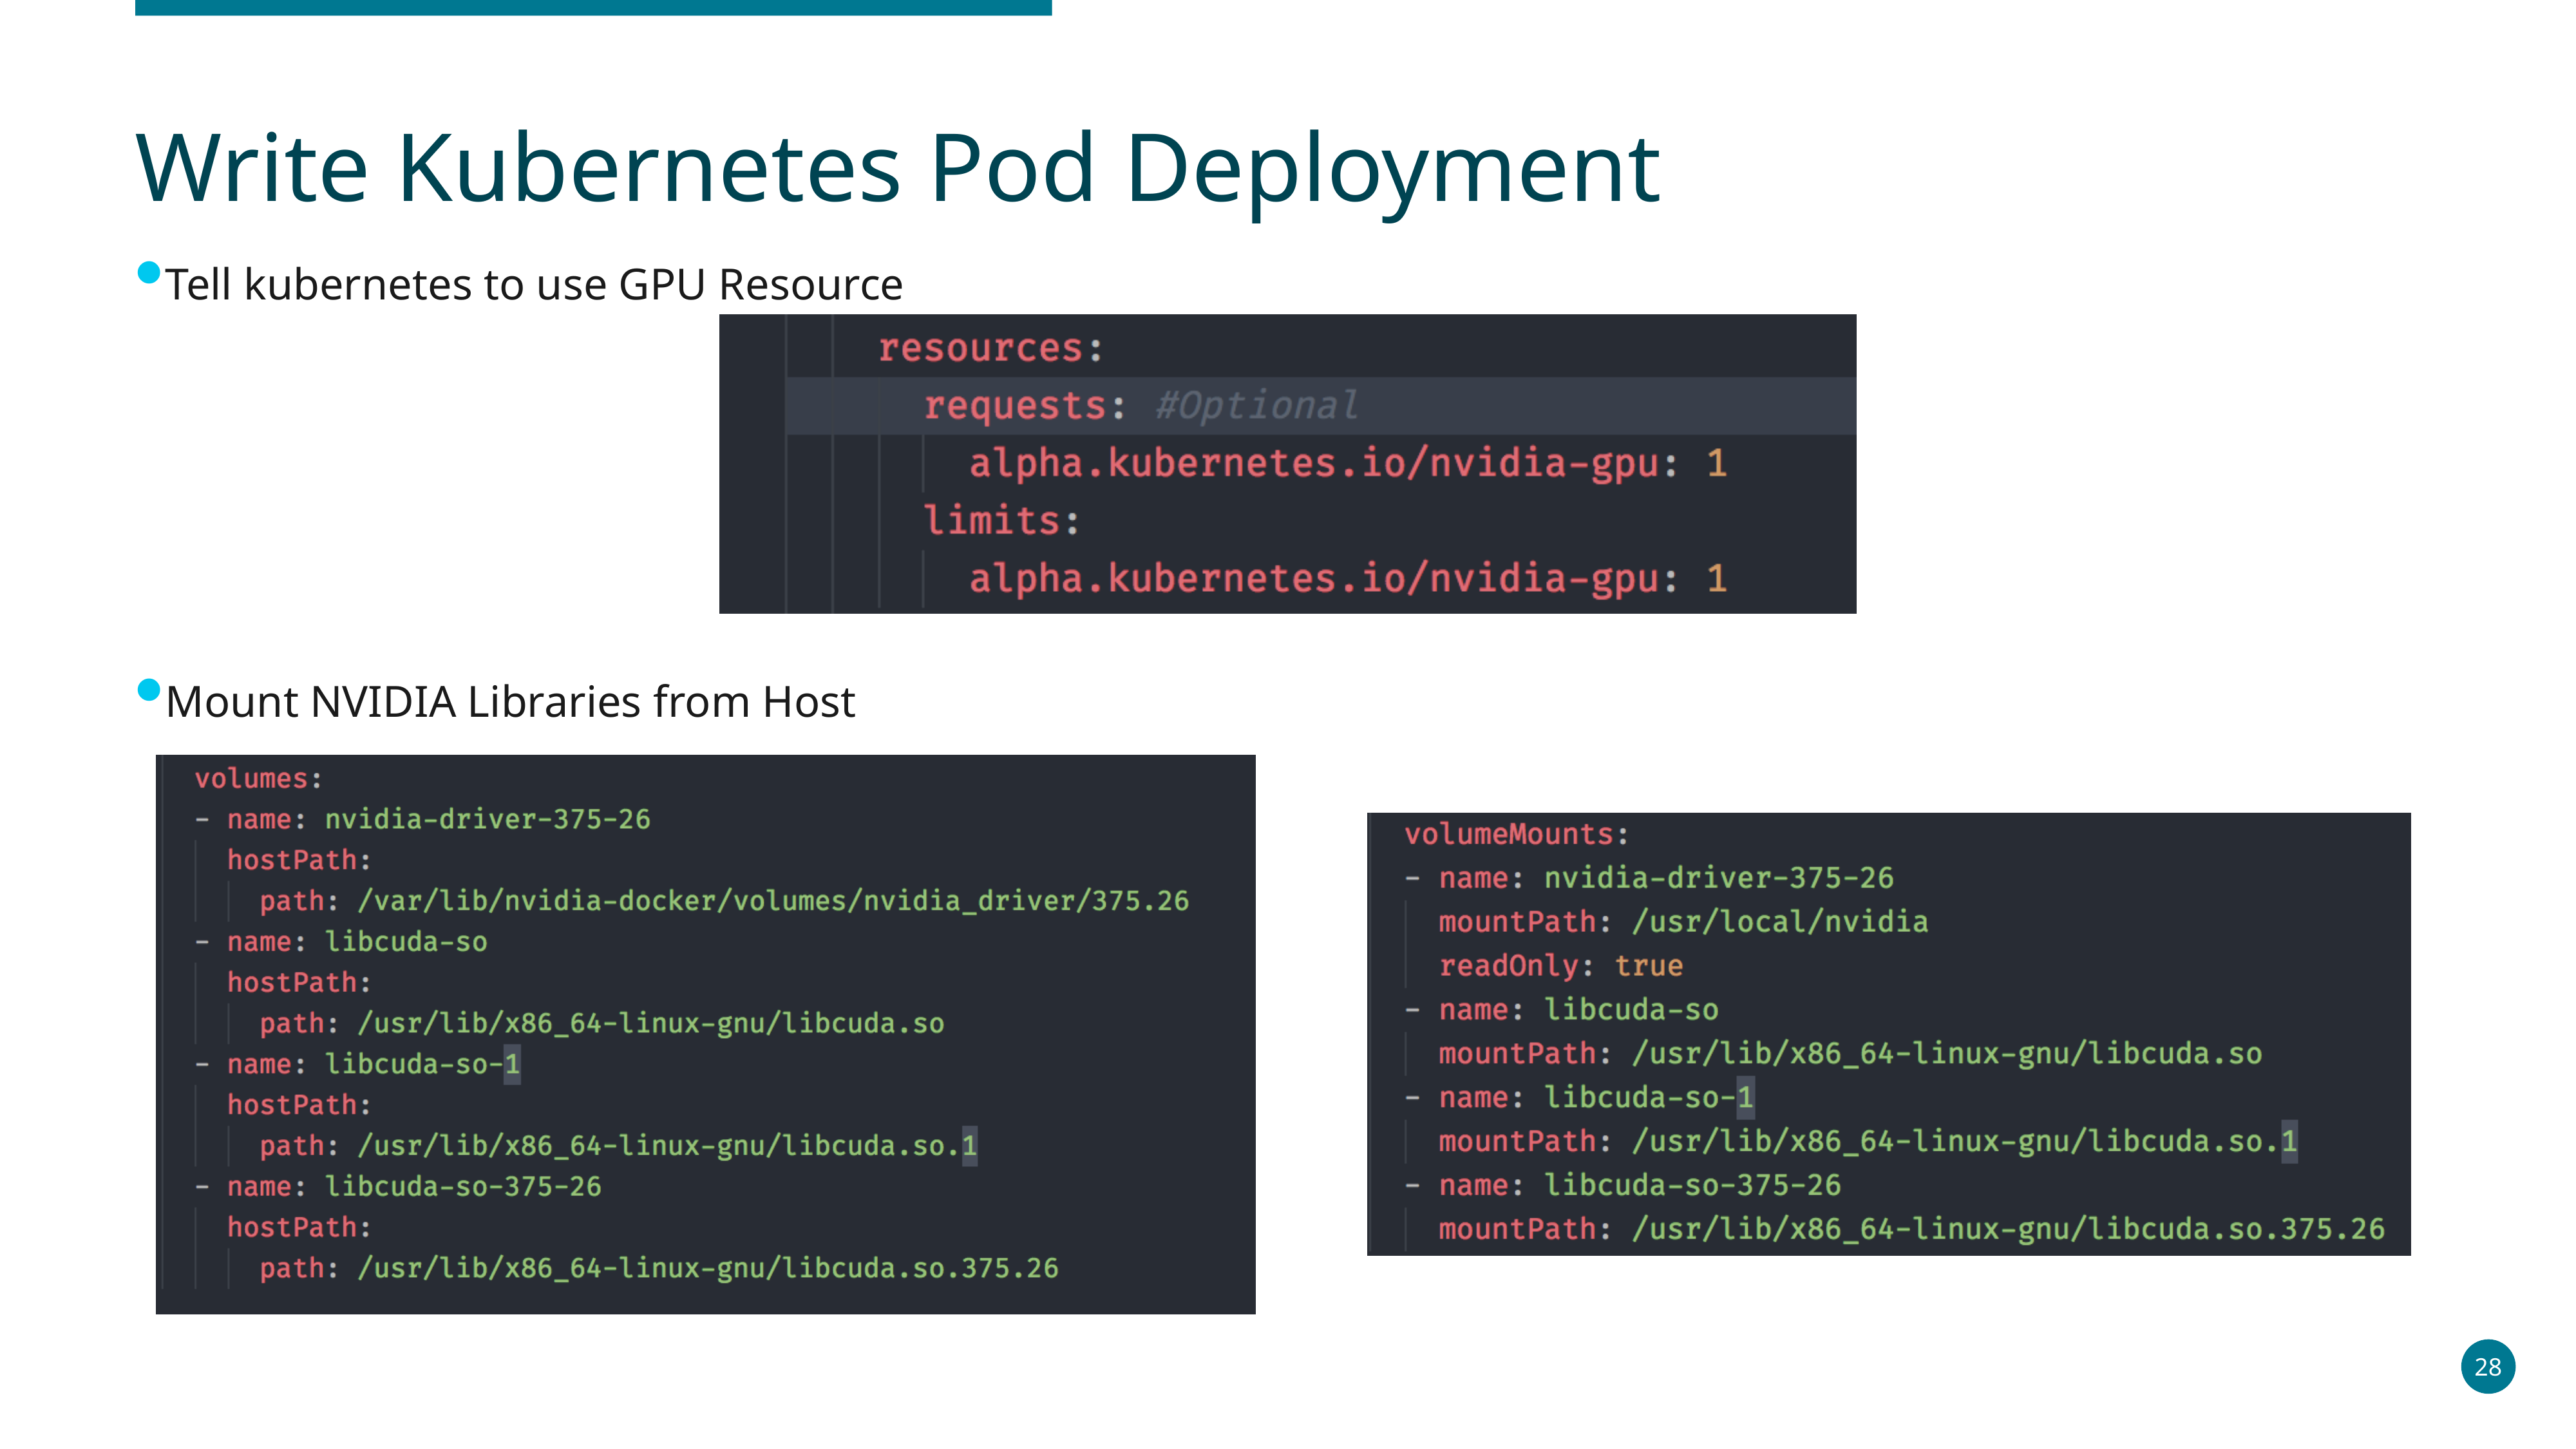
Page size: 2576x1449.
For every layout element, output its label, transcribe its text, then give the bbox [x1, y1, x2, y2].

picture [719, 314, 1857, 614]
slide_number 28 [2473, 1351, 2505, 1382]
picture [156, 754, 1256, 1315]
title Write Kubernetes Pod Deployment [134, 107, 2442, 223]
picture [1367, 813, 2411, 1256]
list Tell kubernetes to use GPU Resource Mount NVIDIA Libraries from Host [134, 251, 2442, 1286]
